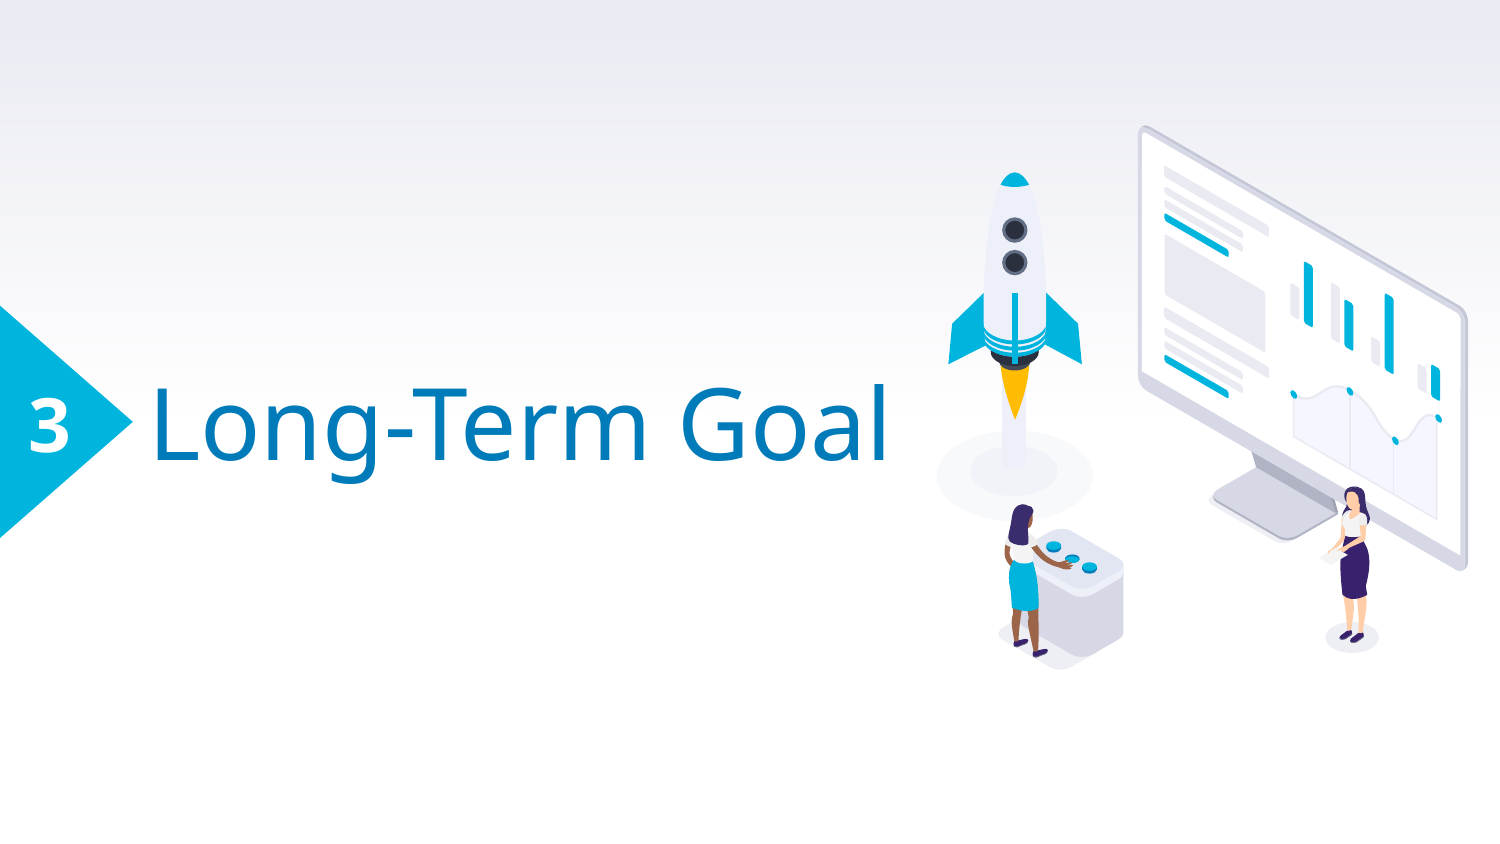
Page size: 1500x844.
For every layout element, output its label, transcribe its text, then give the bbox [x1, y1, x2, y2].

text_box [936, 124, 1469, 670]
title Long-Term Goal [148, 364, 931, 480]
text_box 3 [0, 306, 100, 540]
